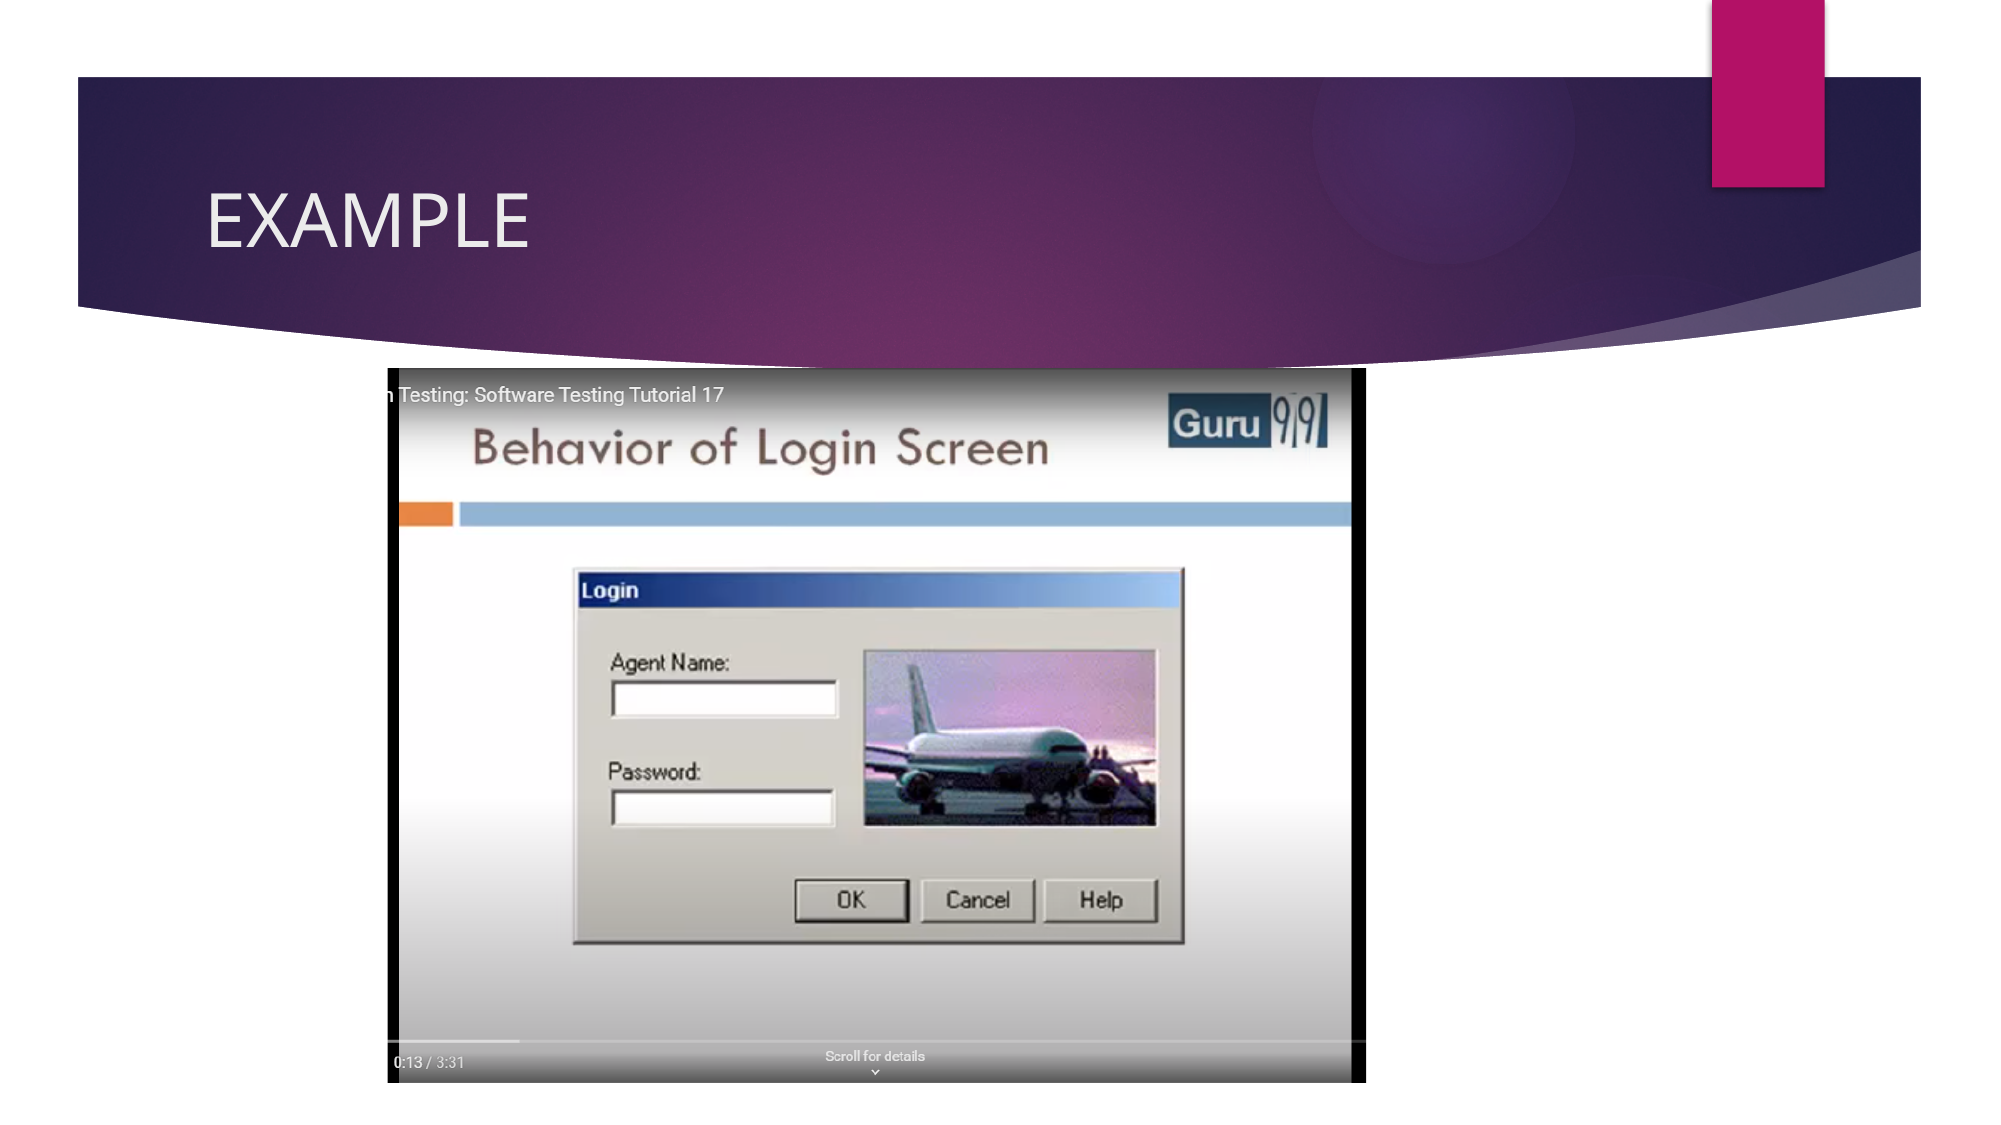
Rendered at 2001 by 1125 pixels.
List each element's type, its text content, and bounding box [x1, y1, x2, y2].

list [387, 368, 1367, 1083]
title EXAMPLE [189, 159, 1627, 276]
